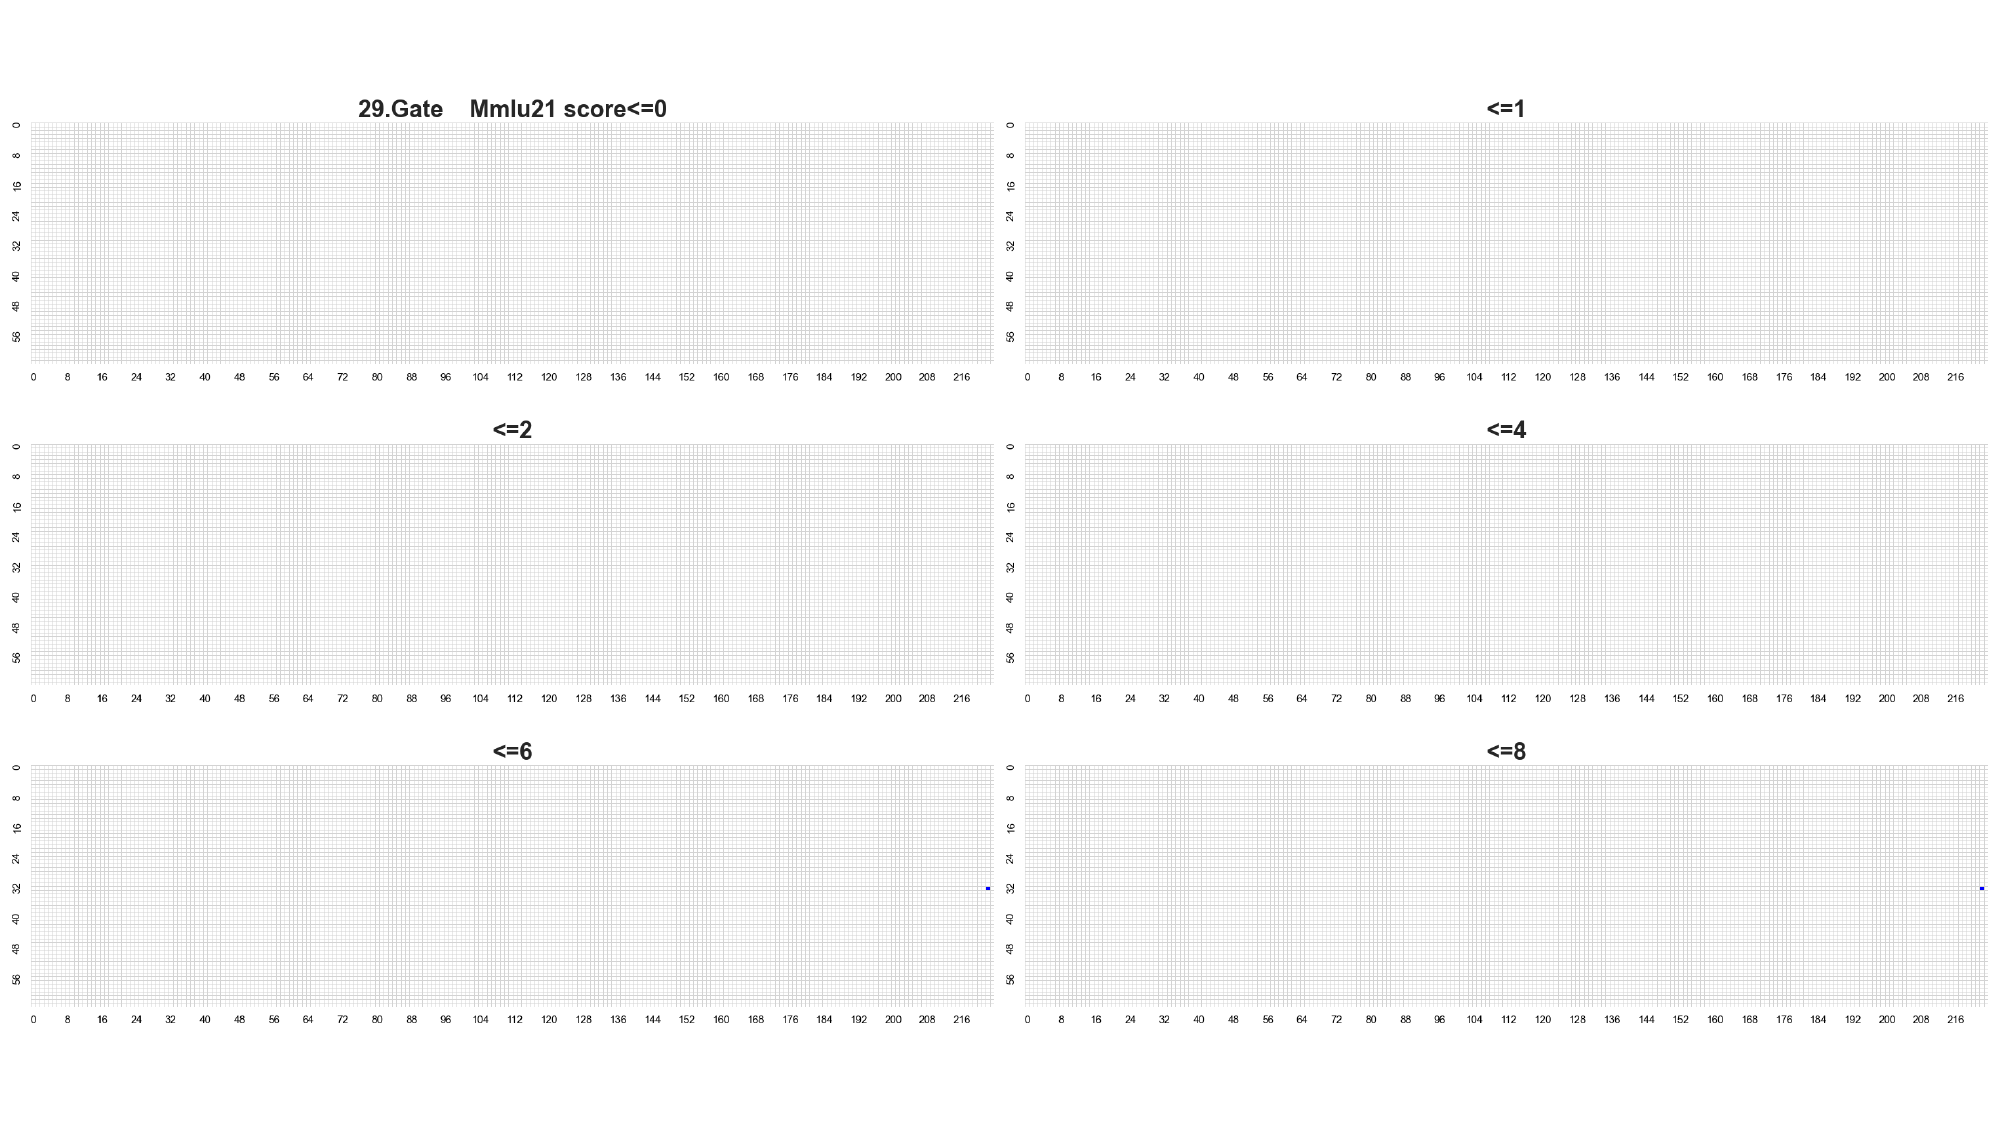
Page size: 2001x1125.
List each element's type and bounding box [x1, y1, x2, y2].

picture [0, 87, 2000, 1037]
